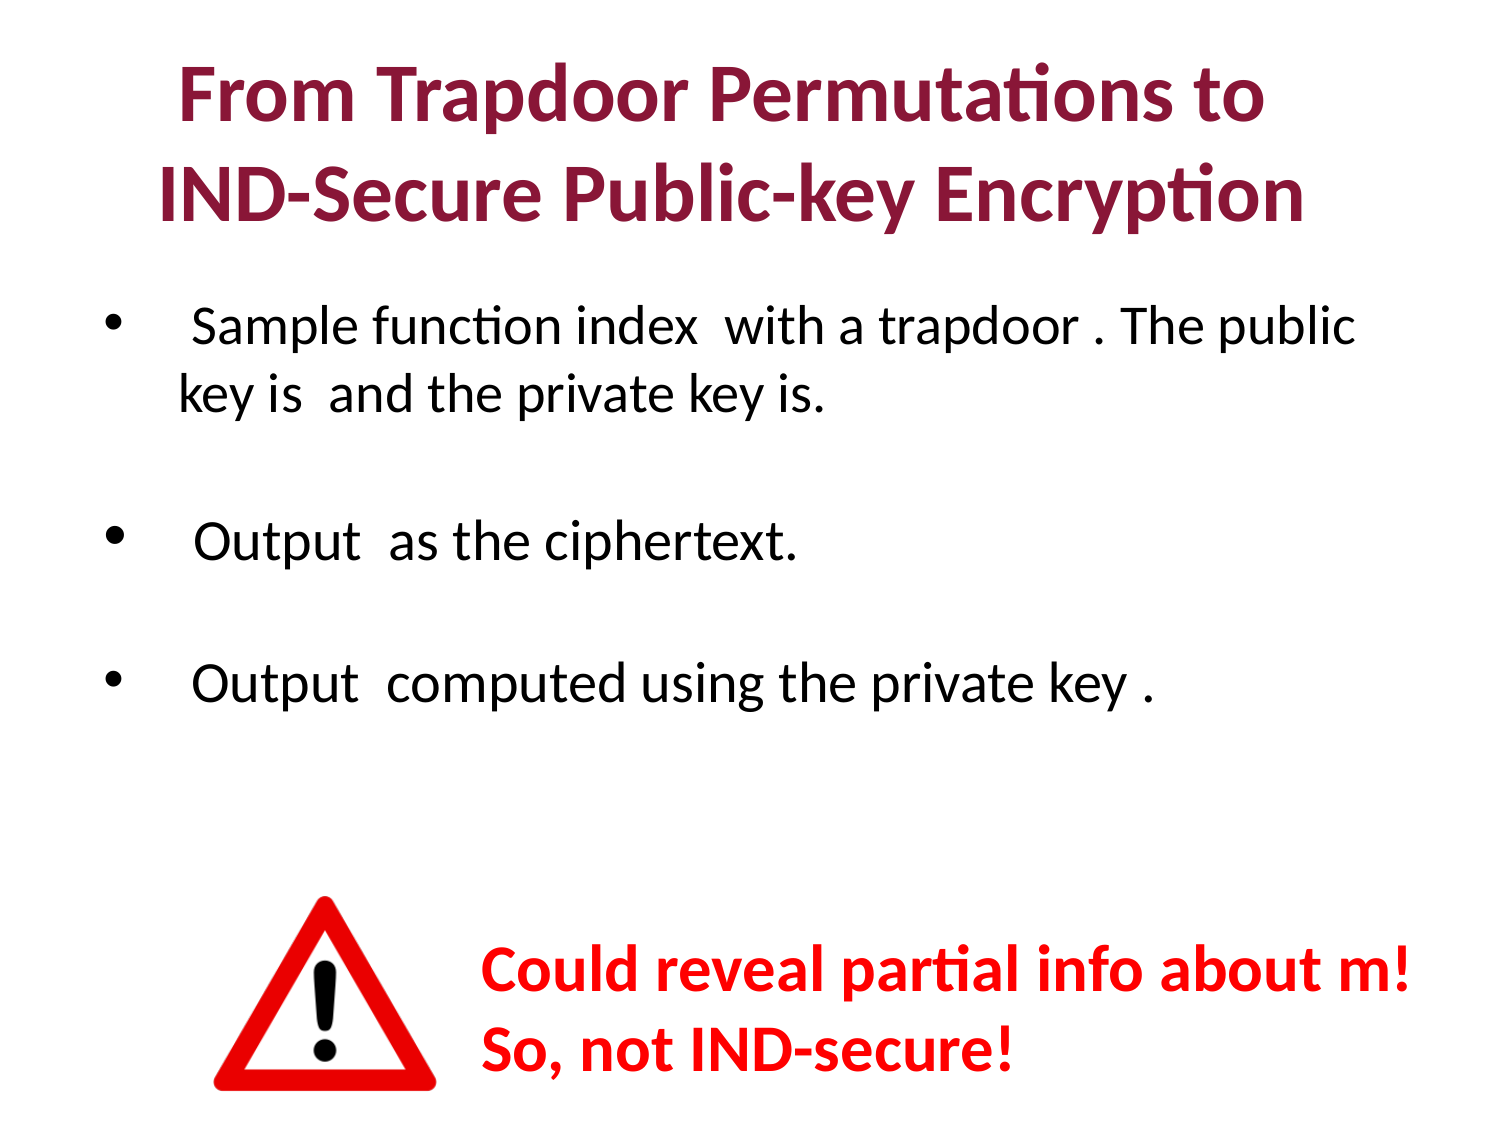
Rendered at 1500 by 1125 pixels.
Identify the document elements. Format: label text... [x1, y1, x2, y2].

text_box From Trapdoor Permutations to IND-Secure Public-key Encryption [17, 30, 1447, 315]
text_box Could reveal partial info about m! So, not IND-secure! [466, 917, 1500, 1092]
picture [209, 893, 440, 1095]
